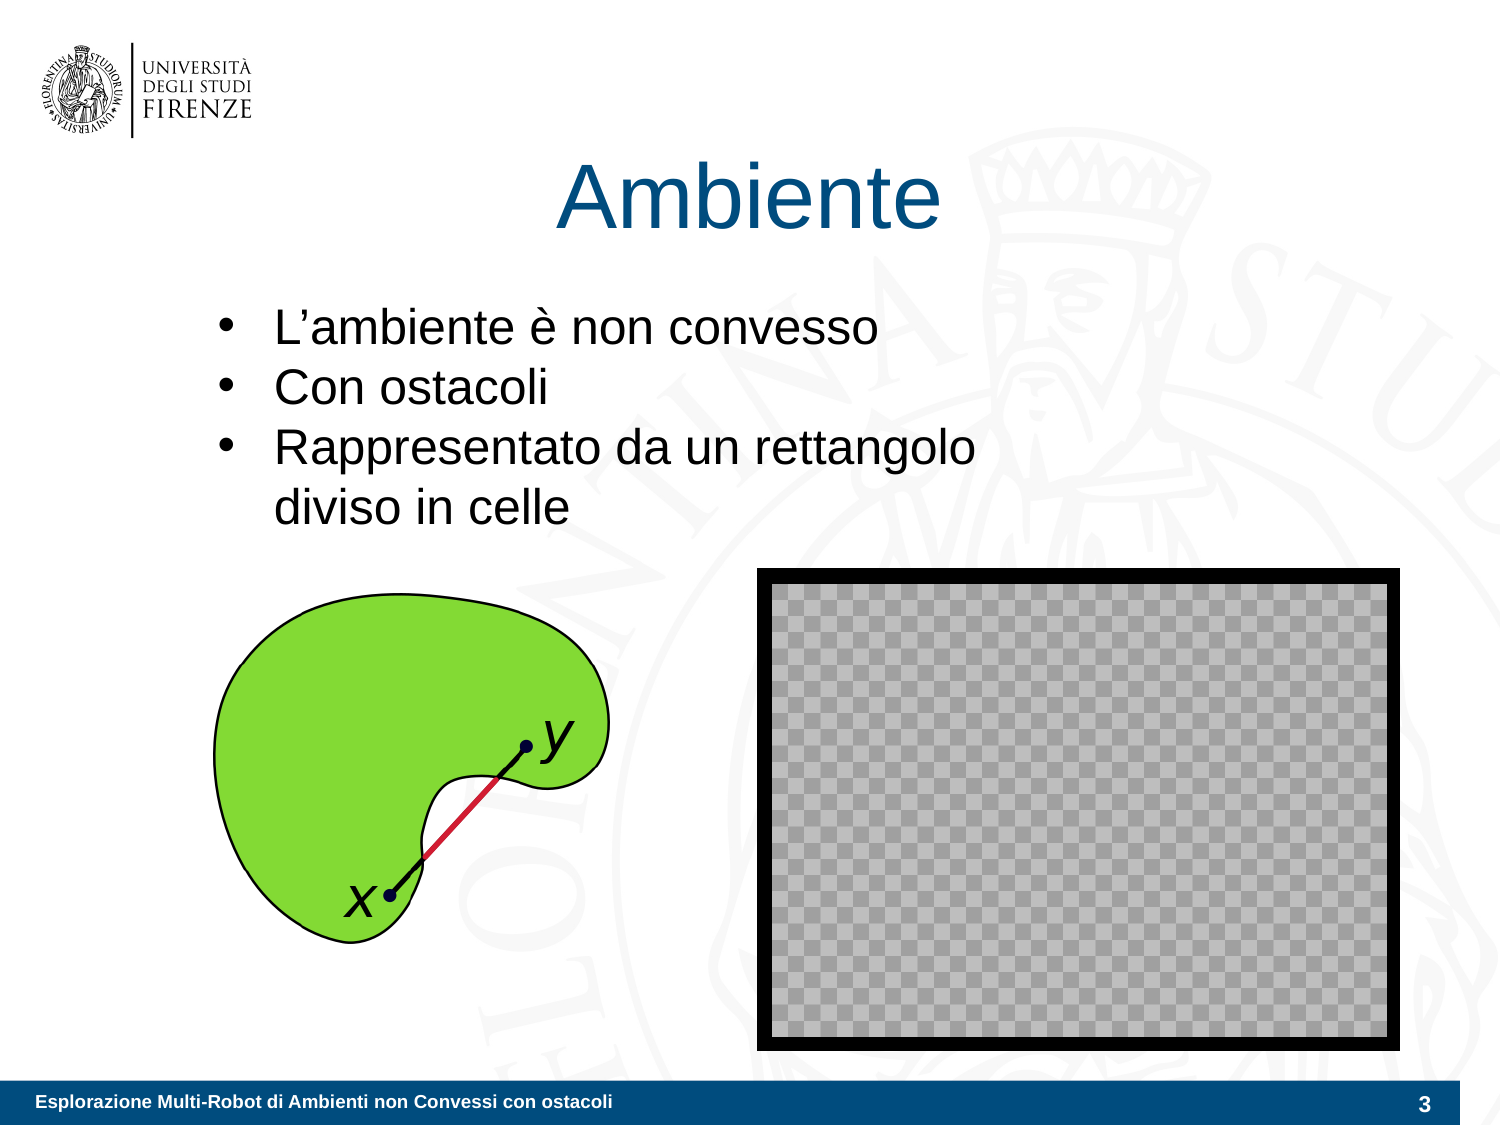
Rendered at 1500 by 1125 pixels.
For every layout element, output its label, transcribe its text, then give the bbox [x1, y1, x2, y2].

text_box L’ambiente è non convesso Con ostacoli Rappresentato da un rettangolo diviso in celle [202, 286, 1055, 542]
text_box Ambiente [541, 129, 959, 255]
text_box Esplorazione Multi-Robot di Ambienti non Convessi con ostacoli [20, 1082, 1116, 1125]
picture [0, 0, 1500, 1125]
text_box 3 [1353, 1082, 1446, 1125]
